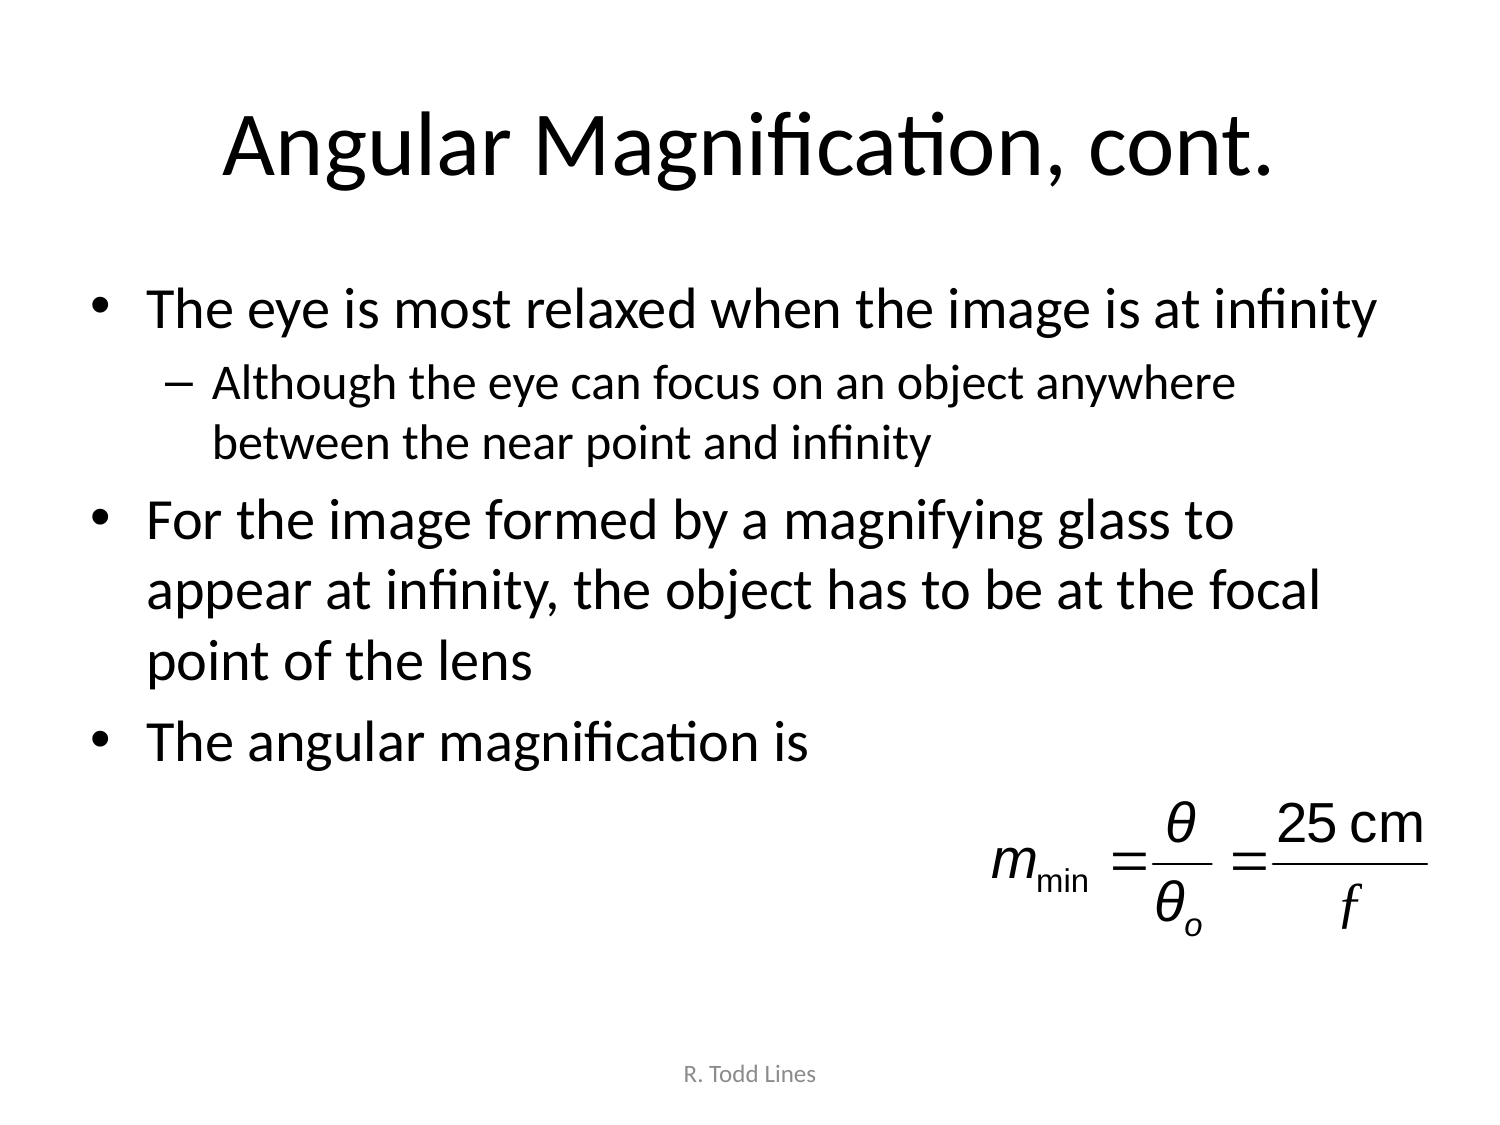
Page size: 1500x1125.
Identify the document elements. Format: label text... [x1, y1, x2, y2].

footer R. Todd Lines [512, 1042, 988, 1103]
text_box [983, 788, 1441, 949]
list The eye is most relaxed when the image is at infinity Although the eye can focus on an object anywhere between the near point and infinity For the image formed by a magnifying glass to appear at infinity, the object has to be at the focal point of the lens The angular magnification is [75, 262, 1425, 1005]
title Angular Magnification, cont. [75, 45, 1425, 233]
